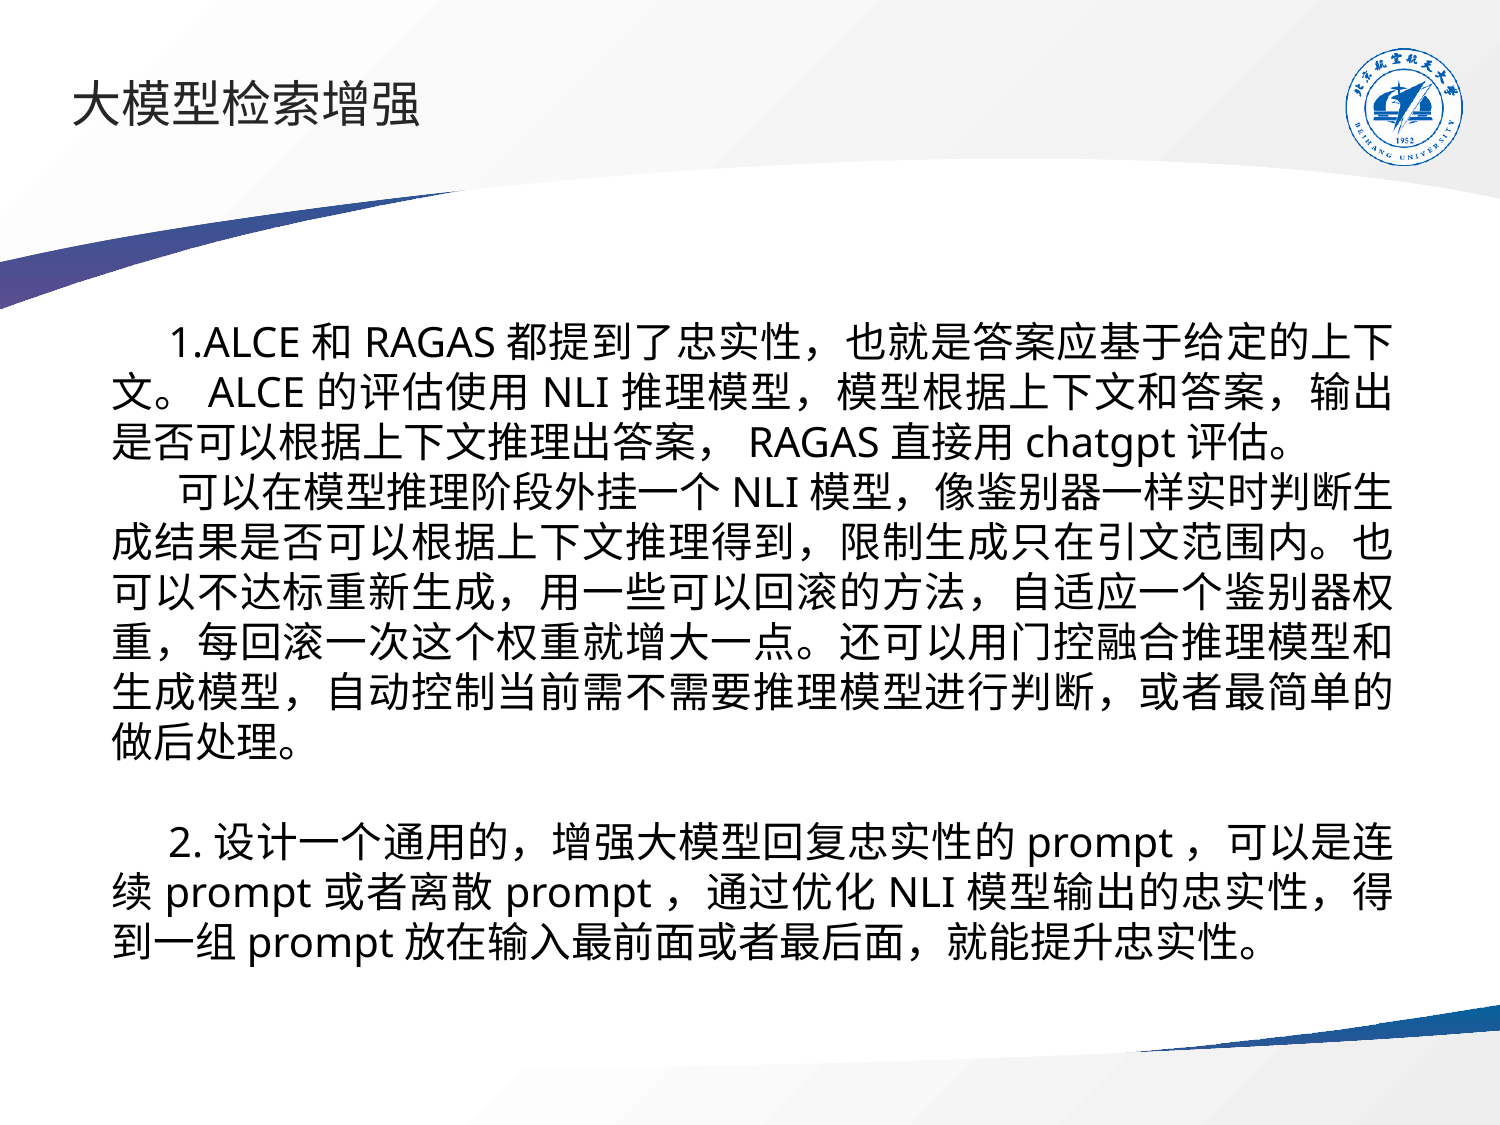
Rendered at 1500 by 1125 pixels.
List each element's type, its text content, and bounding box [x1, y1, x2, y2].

title 大模型检索增强 [59, 60, 1410, 149]
text_box 1.ALCE和RAGAS都提到了忠实性，也就是答案应基于给定的上下文。ALCE的评估使用NLI推理模型，模型根据上下文和答案，输出是否可以根据上下文推理出答案，RAGAS直接用chatgpt评估。 可以在模型推理阶段外挂一个NLI模型，像鉴别器一样实时判断生成结果是否可以根据上下文推理得到，限制生成只在引文范围内。也可以不达标重新生成，用一些可以回滚的方法，自适应一个鉴别器权重，每回滚一次这个权重就增大一点。还可以用门控融合推理模型和生成模型，自动控制当前需不需要推理模型进行判断，或者最简单的做后处理。 2.设计一个通用的，增强大模型回复忠实性的prompt，可以是连续prompt或者离散prompt，通过优化NLI模型输出的忠实性，得到一组prompt放在输入最前面或者最后面，就能提升忠实性。 [96, 307, 1410, 973]
picture [1345, 48, 1468, 166]
